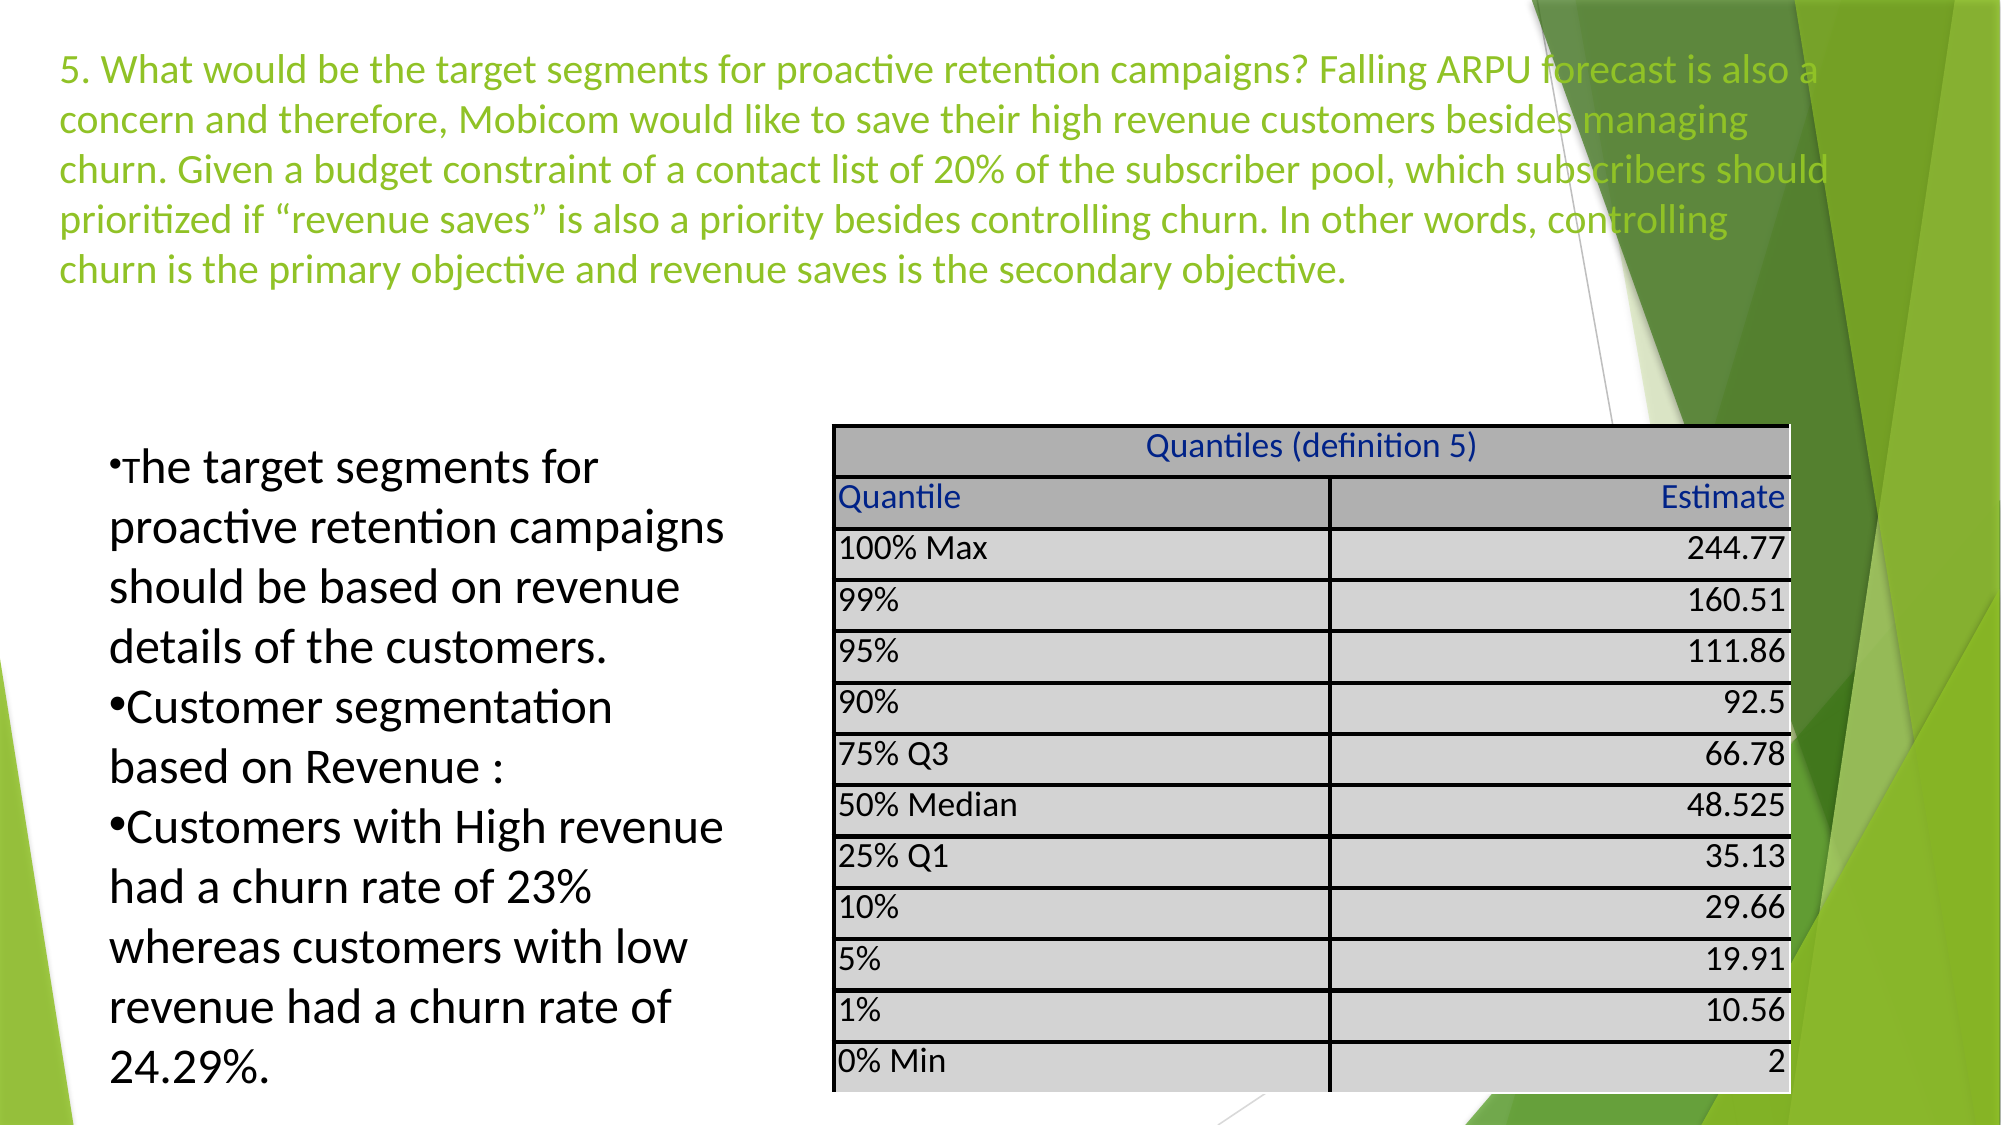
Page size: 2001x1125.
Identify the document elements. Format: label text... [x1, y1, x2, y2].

table_cell 1% [836, 993, 1328, 1040]
table_cell 35.13 [1332, 839, 1789, 886]
table_cell 95% [836, 633, 1328, 681]
table_header Quantiles (definition 5) [836, 428, 1789, 475]
title 5. What would be the target segments for proactive retention campaigns? Falling ARPU forecast is also a concern and therefore, Mobicom would like to save their high revenue customers besides managing churn. Given a budget constraint of a contact list of 20% of the subscriber pool, which subscribers should prioritized if “revenue saves” is also a priority besides controlling churn. In other words, controlling churn is the primary objective and revenue saves is the secondary objective. [44, 34, 1850, 406]
text_box The target segments for proactive retention campaigns should be based on revenue details of the customers. Customer segmentation based on Revenue : Customers with High revenue had a churn rate of 23% whereas customers with low revenue had a churn rate of 24.29%. [94, 425, 753, 1101]
table_cell 99% [836, 582, 1328, 629]
table_cell 50% Median [836, 787, 1328, 834]
table_cell 10.56 [1332, 993, 1789, 1040]
table_cell 100% Max [836, 531, 1328, 578]
table_cell 66.78 [1332, 736, 1789, 783]
table_cell 75% Q3 [836, 736, 1328, 783]
table_cell 29.66 [1332, 890, 1789, 937]
table_cell 25% Q1 [836, 839, 1328, 886]
table_cell 10% [836, 890, 1328, 937]
table_cell 2 [1332, 1044, 1789, 1092]
table_cell 0% Min [836, 1044, 1328, 1092]
table_cell 48.525 [1332, 787, 1789, 834]
table_cell 5% [836, 941, 1328, 988]
table_cell 90% [836, 685, 1328, 732]
table_cell 244.77 [1332, 531, 1789, 578]
table_cell 111.86 [1332, 633, 1789, 681]
table_cell 92.5 [1332, 685, 1789, 732]
table_cell Quantile [836, 479, 1328, 527]
table_cell 19.91 [1332, 941, 1789, 988]
table_cell 160.51 [1332, 582, 1789, 629]
table_cell Estimate [1332, 479, 1789, 527]
